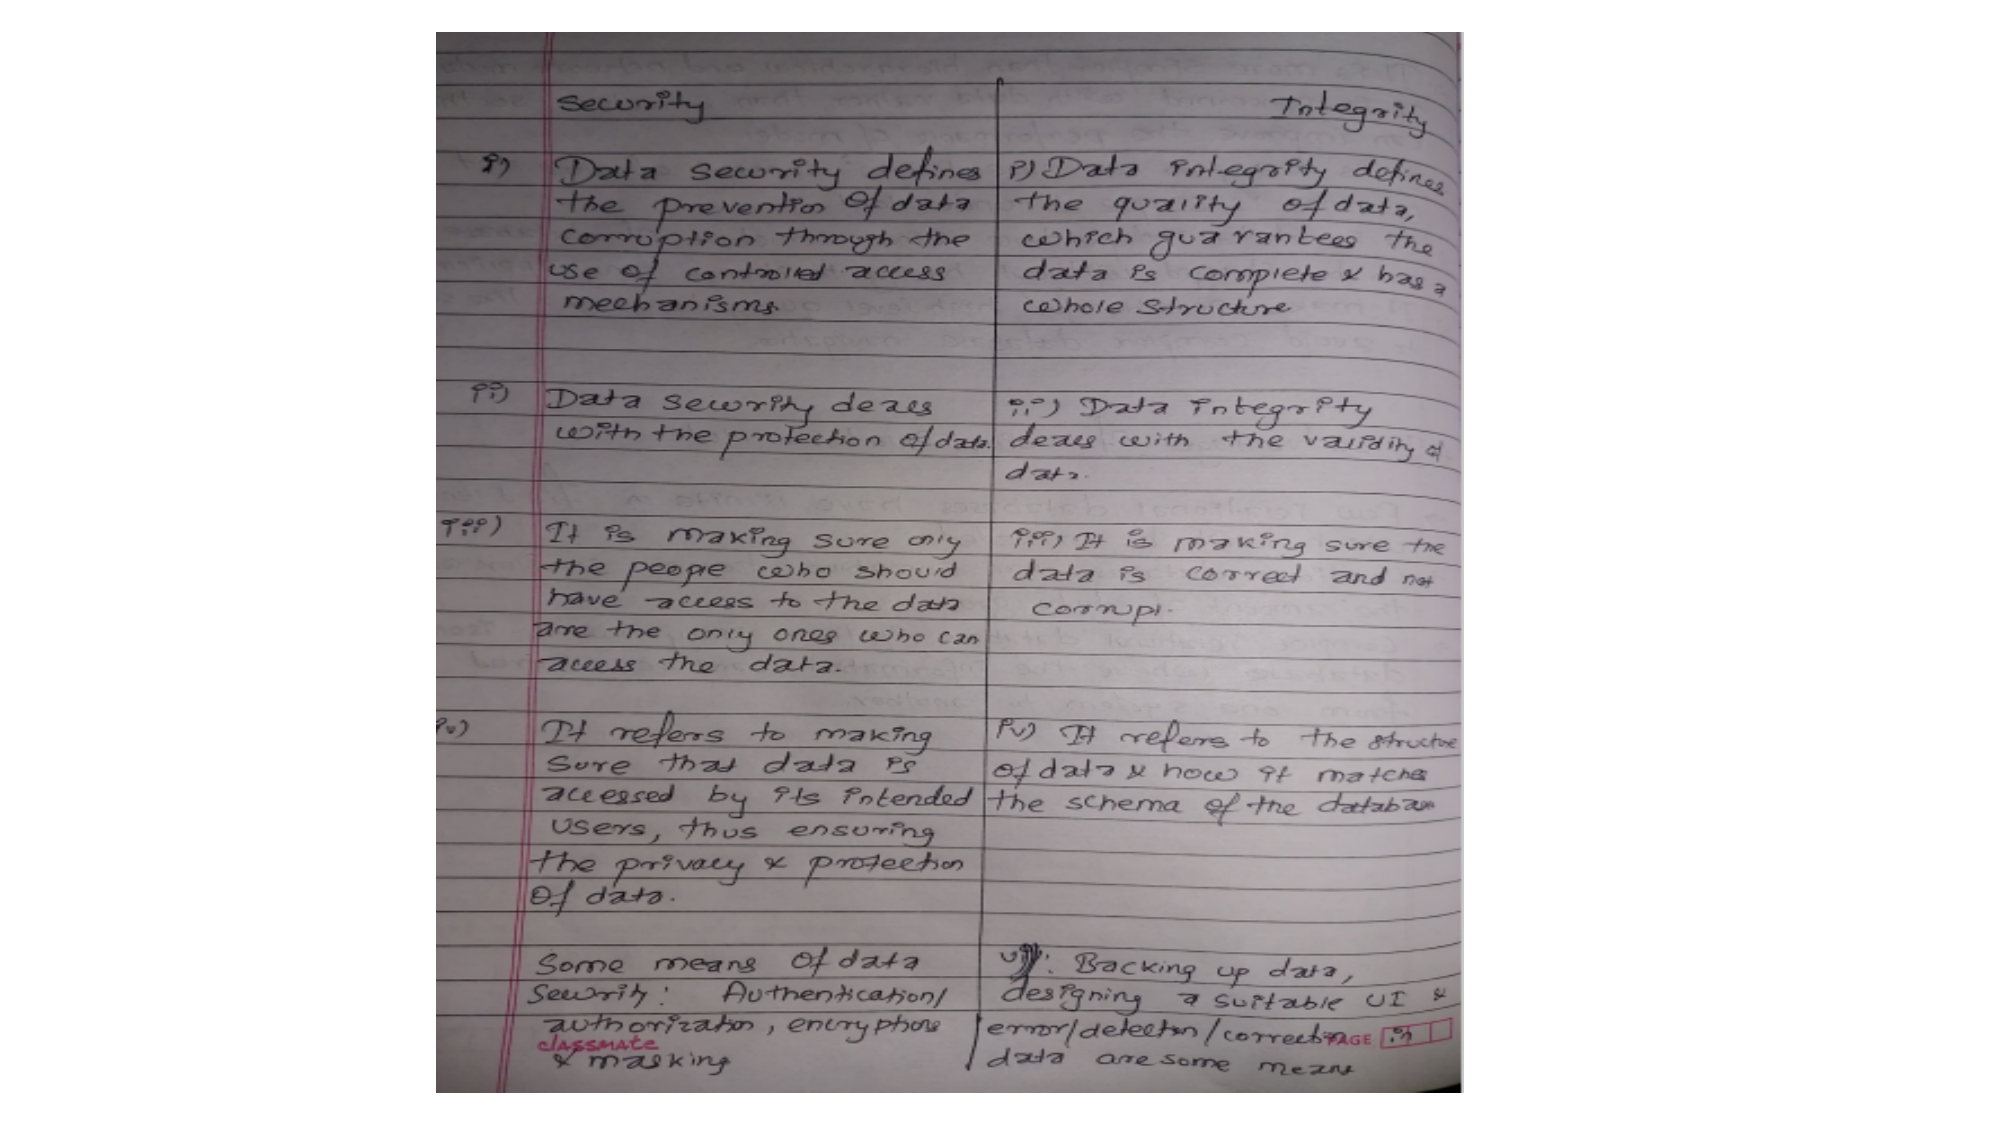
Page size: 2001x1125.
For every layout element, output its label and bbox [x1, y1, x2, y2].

picture [436, 32, 1464, 1093]
